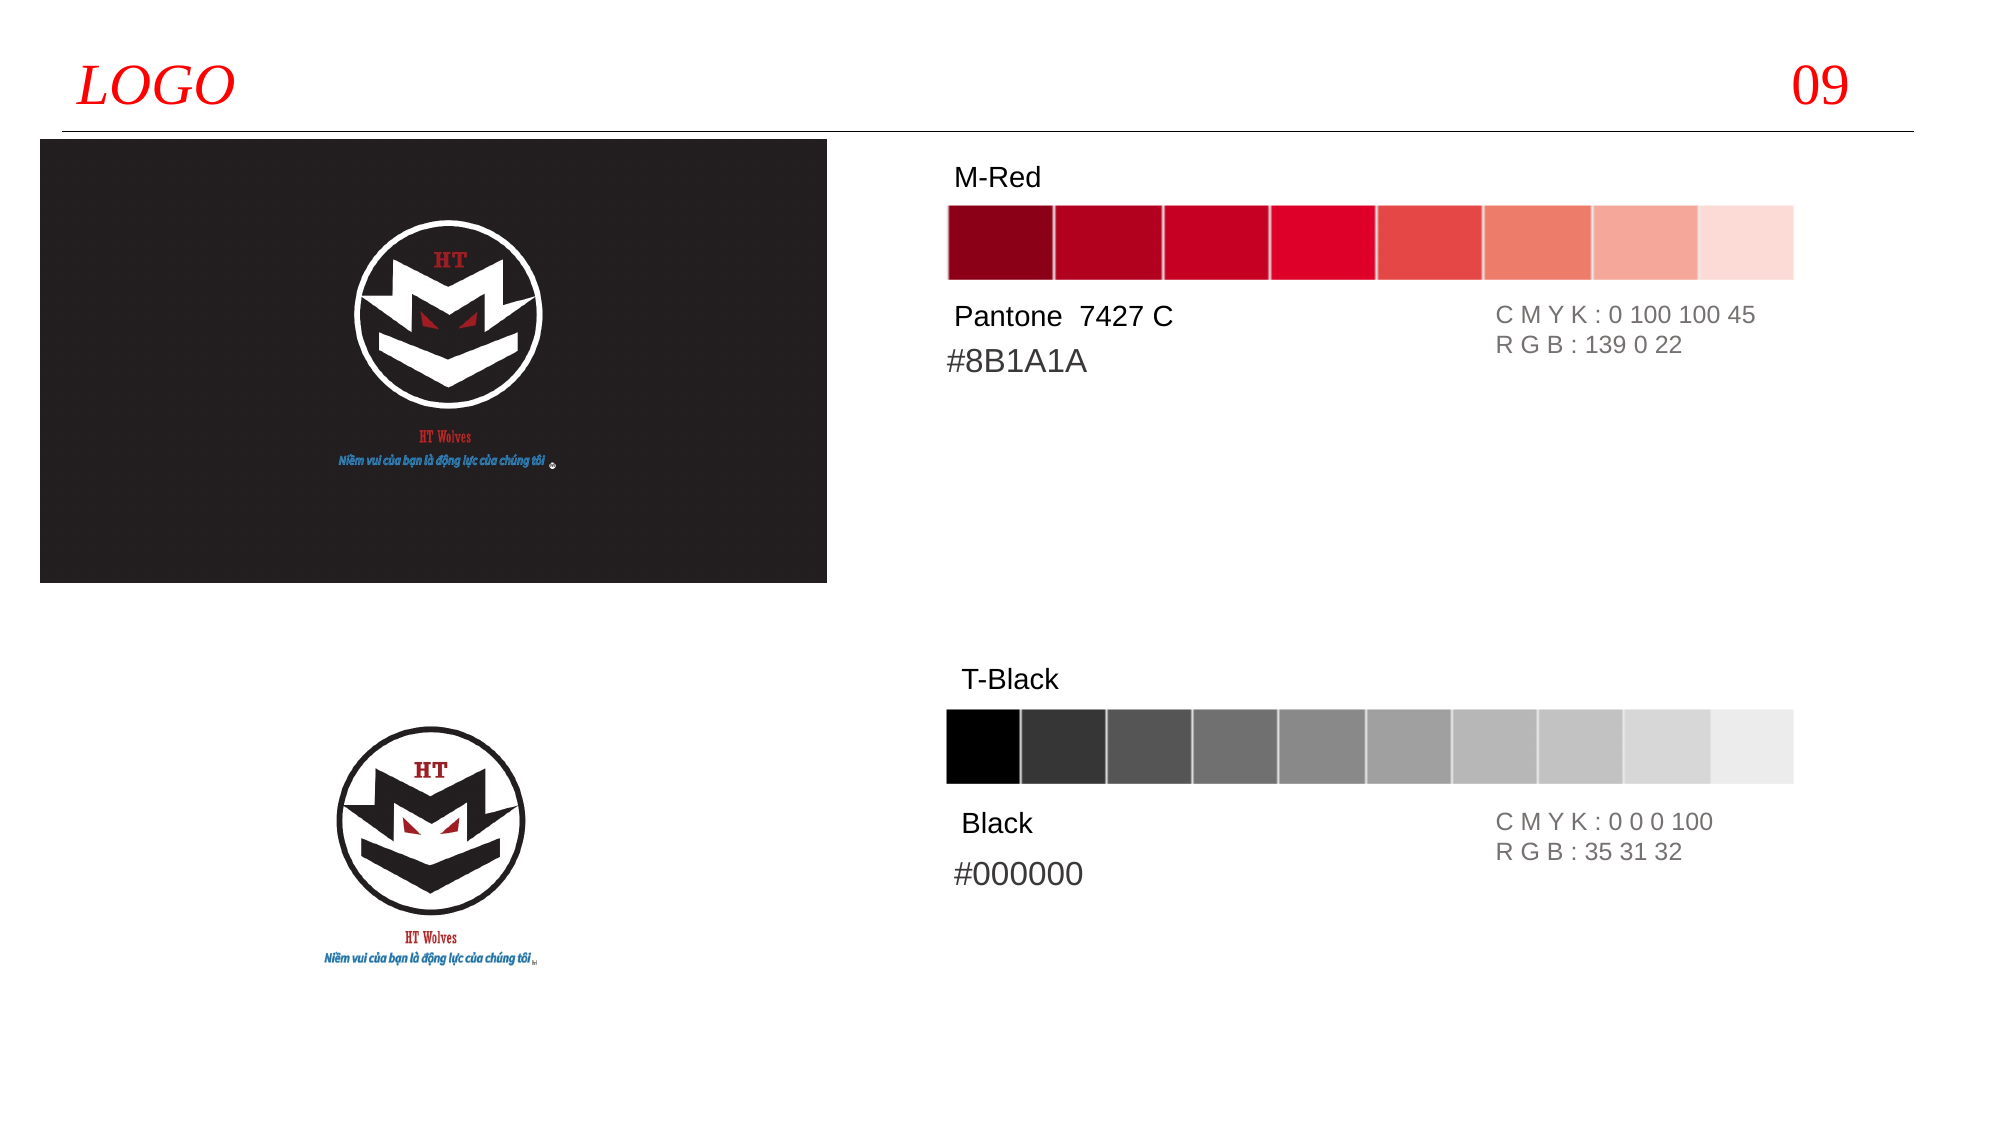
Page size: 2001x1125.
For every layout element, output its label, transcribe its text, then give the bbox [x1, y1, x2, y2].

text_box LOGO [62, 38, 520, 124]
picture [40, 652, 828, 1097]
picture [40, 139, 827, 583]
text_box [939, 652, 1857, 901]
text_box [932, 151, 1857, 388]
text_box 09 [1776, 38, 1896, 124]
